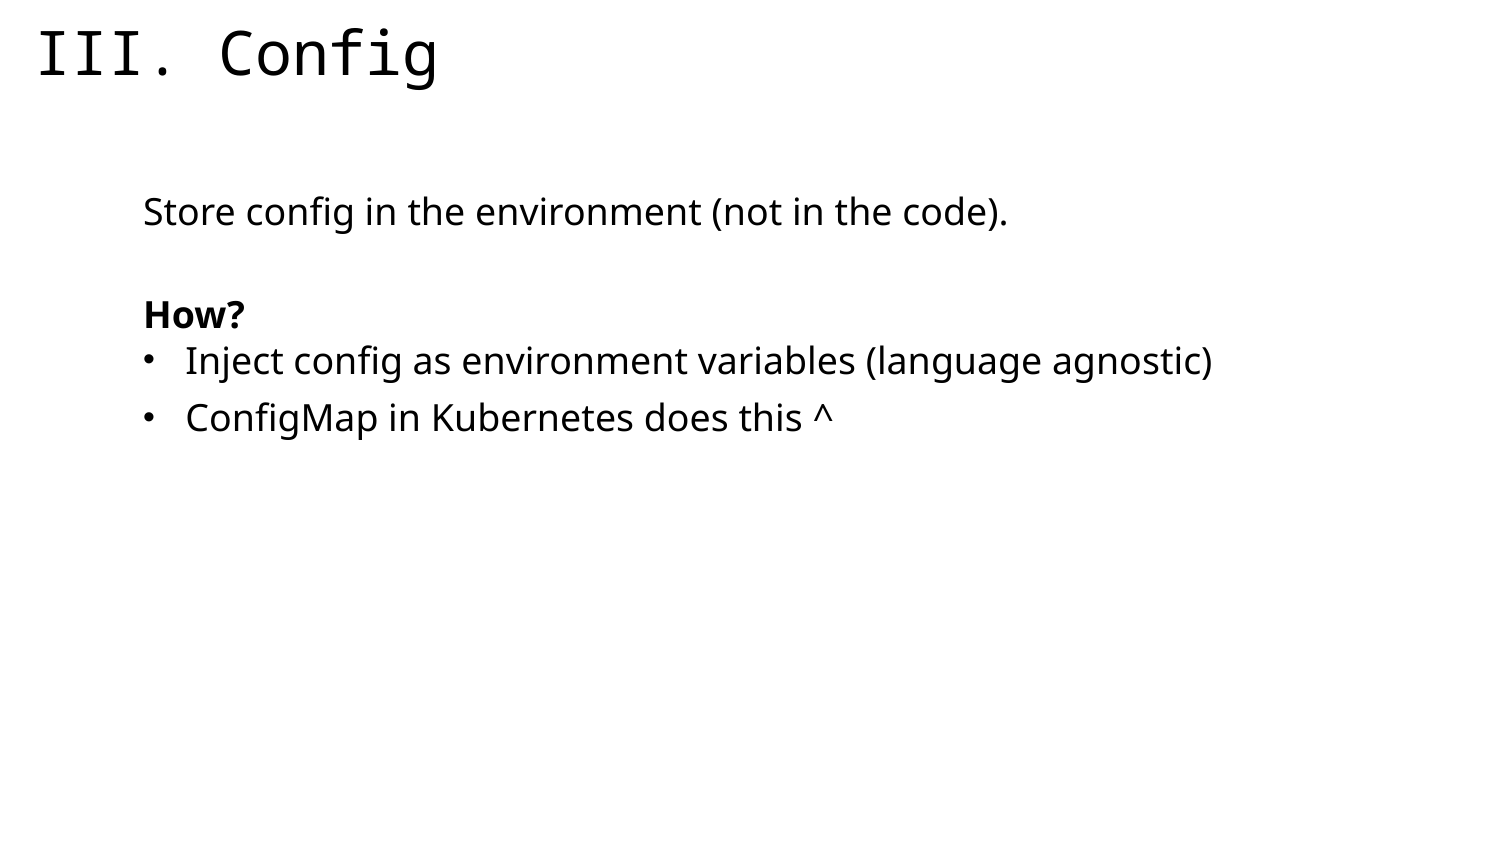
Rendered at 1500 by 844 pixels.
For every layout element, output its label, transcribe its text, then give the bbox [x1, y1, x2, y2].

list Store config in the environment (not in the code). How? Inject config as environment variables (language agnostic) ConfigMap in Kubernetes does this ^ [143, 187, 1500, 785]
title III. Config [34, 28, 714, 161]
